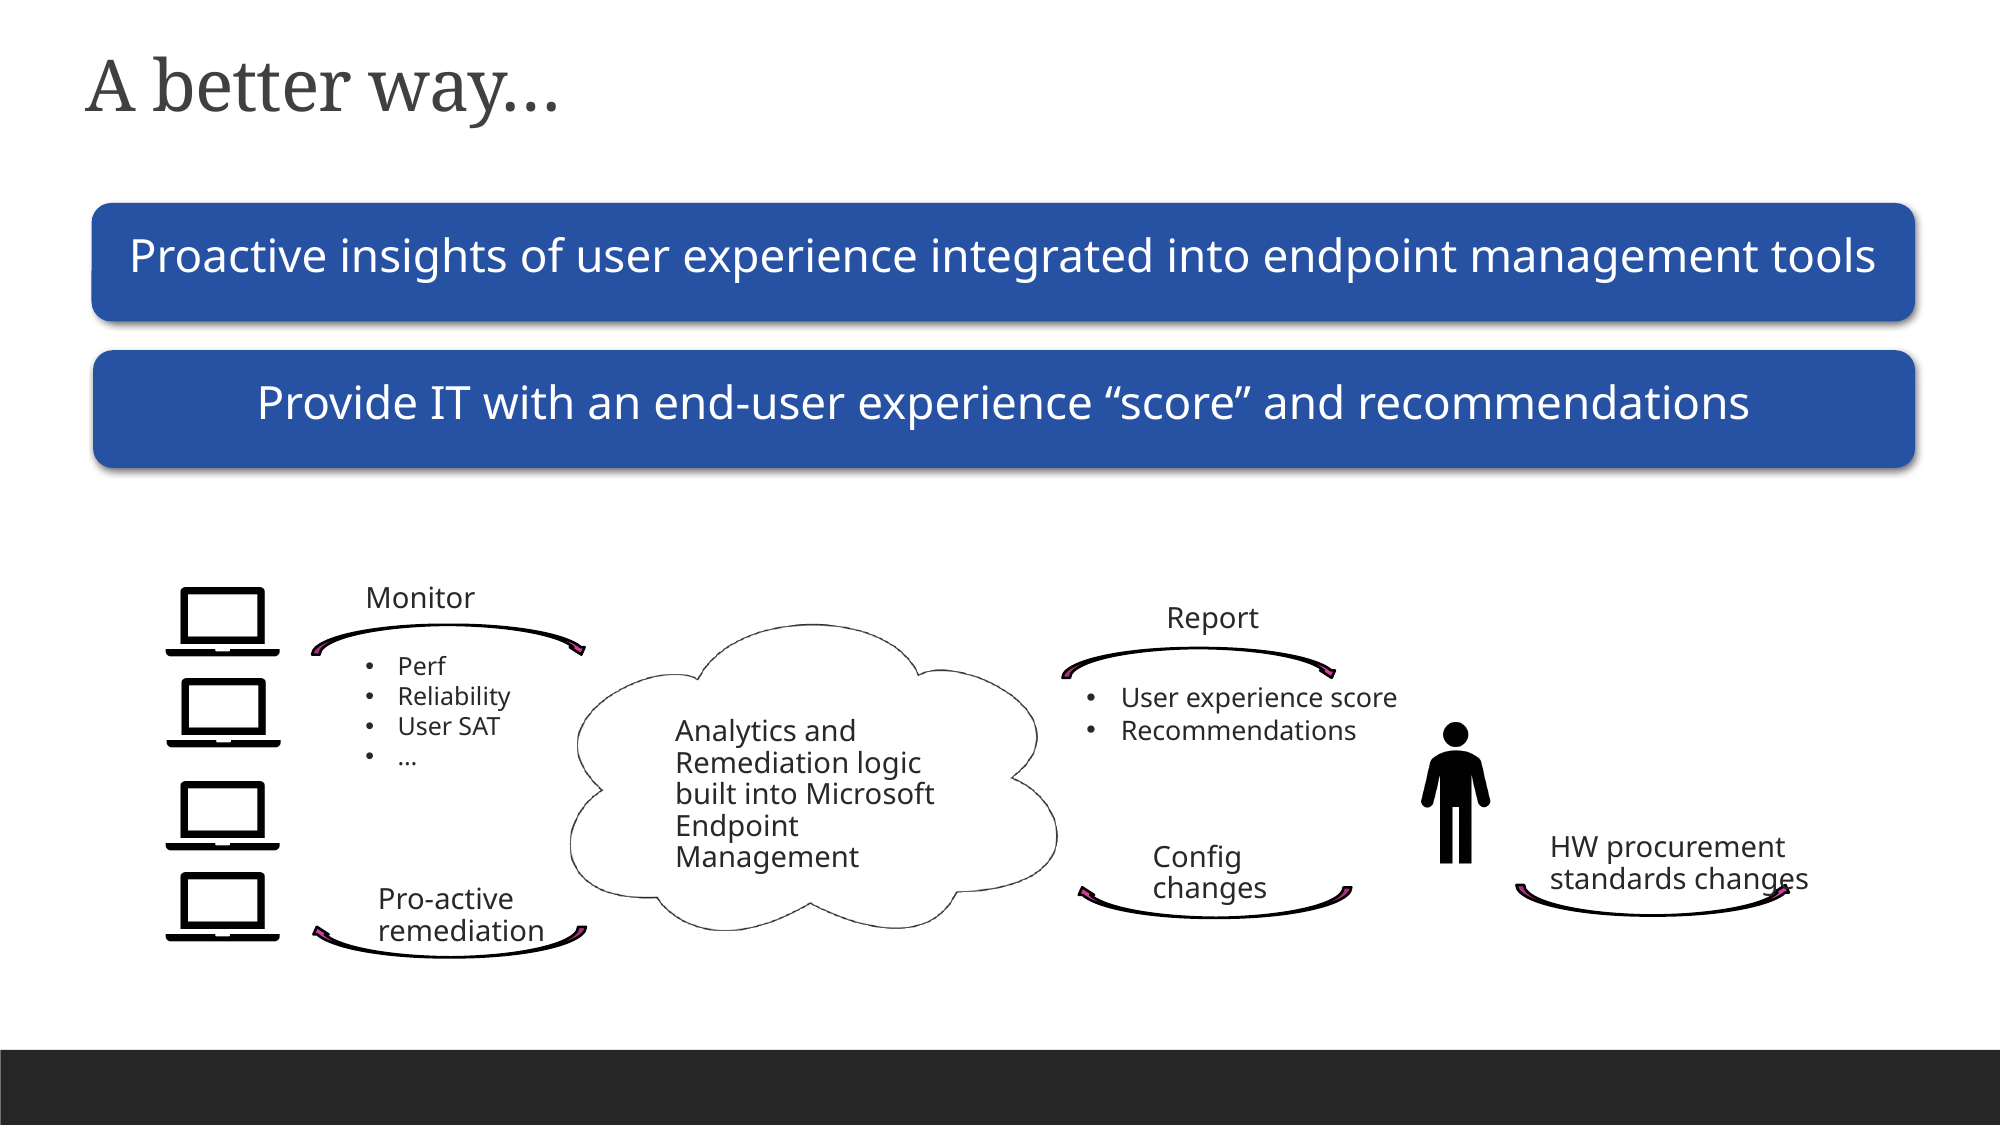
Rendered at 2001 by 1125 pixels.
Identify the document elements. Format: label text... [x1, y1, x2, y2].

text_box Provide IT with an end-user experience “score” and recommendations [92, 349, 1917, 469]
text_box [163, 561, 1837, 966]
title A better way… [70, 41, 1930, 164]
text_box Proactive insights of user experience integrated into endpoint management tools [90, 201, 1917, 323]
